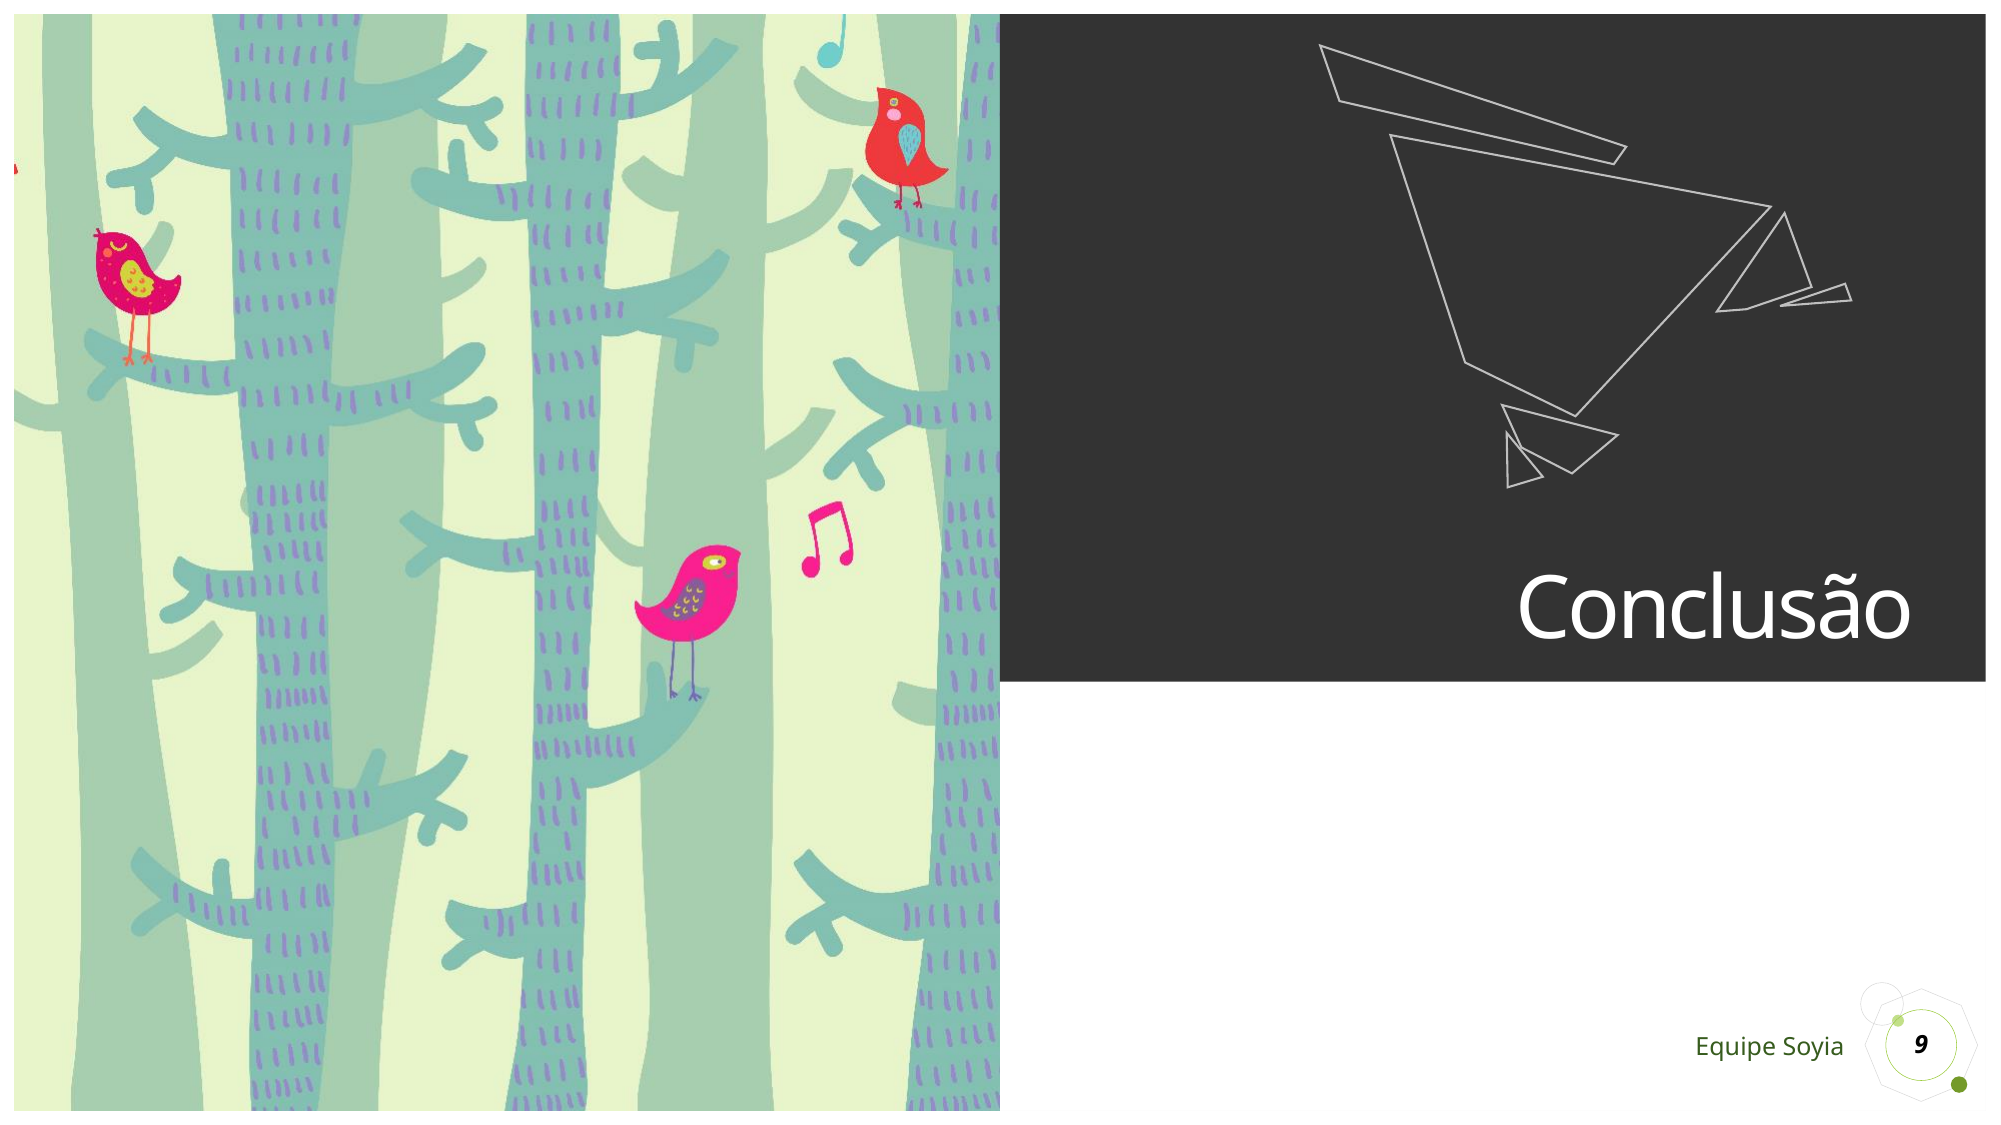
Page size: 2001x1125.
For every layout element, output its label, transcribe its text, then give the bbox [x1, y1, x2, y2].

picture [14, 14, 1000, 1111]
title Conclusão [1000, 14, 1986, 682]
slide_number 9 [1885, 1009, 1957, 1081]
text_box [1345, 0, 1852, 494]
